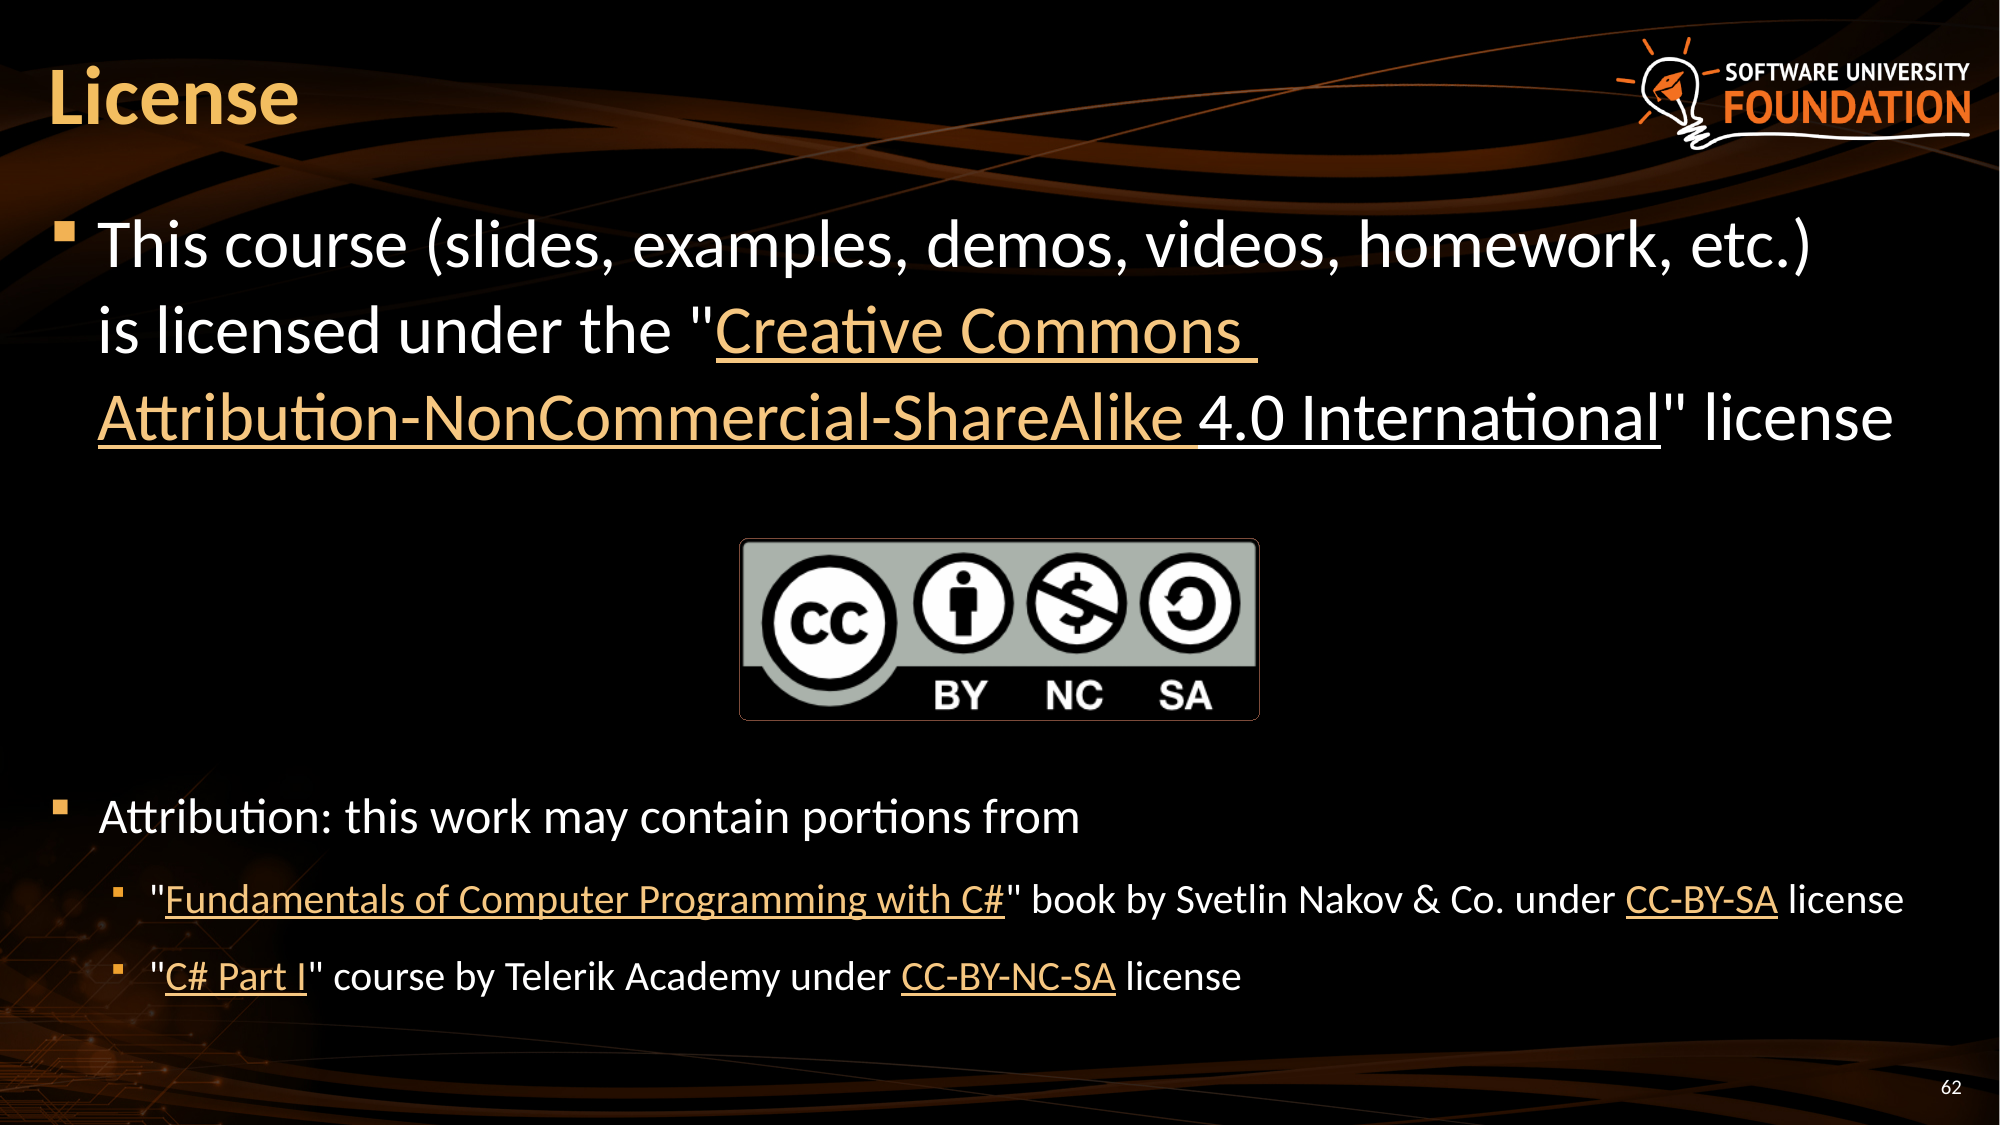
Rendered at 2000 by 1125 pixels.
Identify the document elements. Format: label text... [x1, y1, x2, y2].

list This course (slides, examples, demos, videos, homework, etc.) is licensed under the "Creative Commons Attribution-NonCommercial-ShareAlike 4.0 International" license [31, 188, 1968, 484]
title License [30, 6, 1602, 189]
picture [0, 0, 2000, 1125]
list Attribution: this work may contain portions from "Fundamentals of Computer Programming with C#" book by Svetlin Nakov & Co. under CC-BY-SA license "C# Part I" course by Telerik Academy under CC-BY-NC-SA license [30, 774, 1968, 1103]
